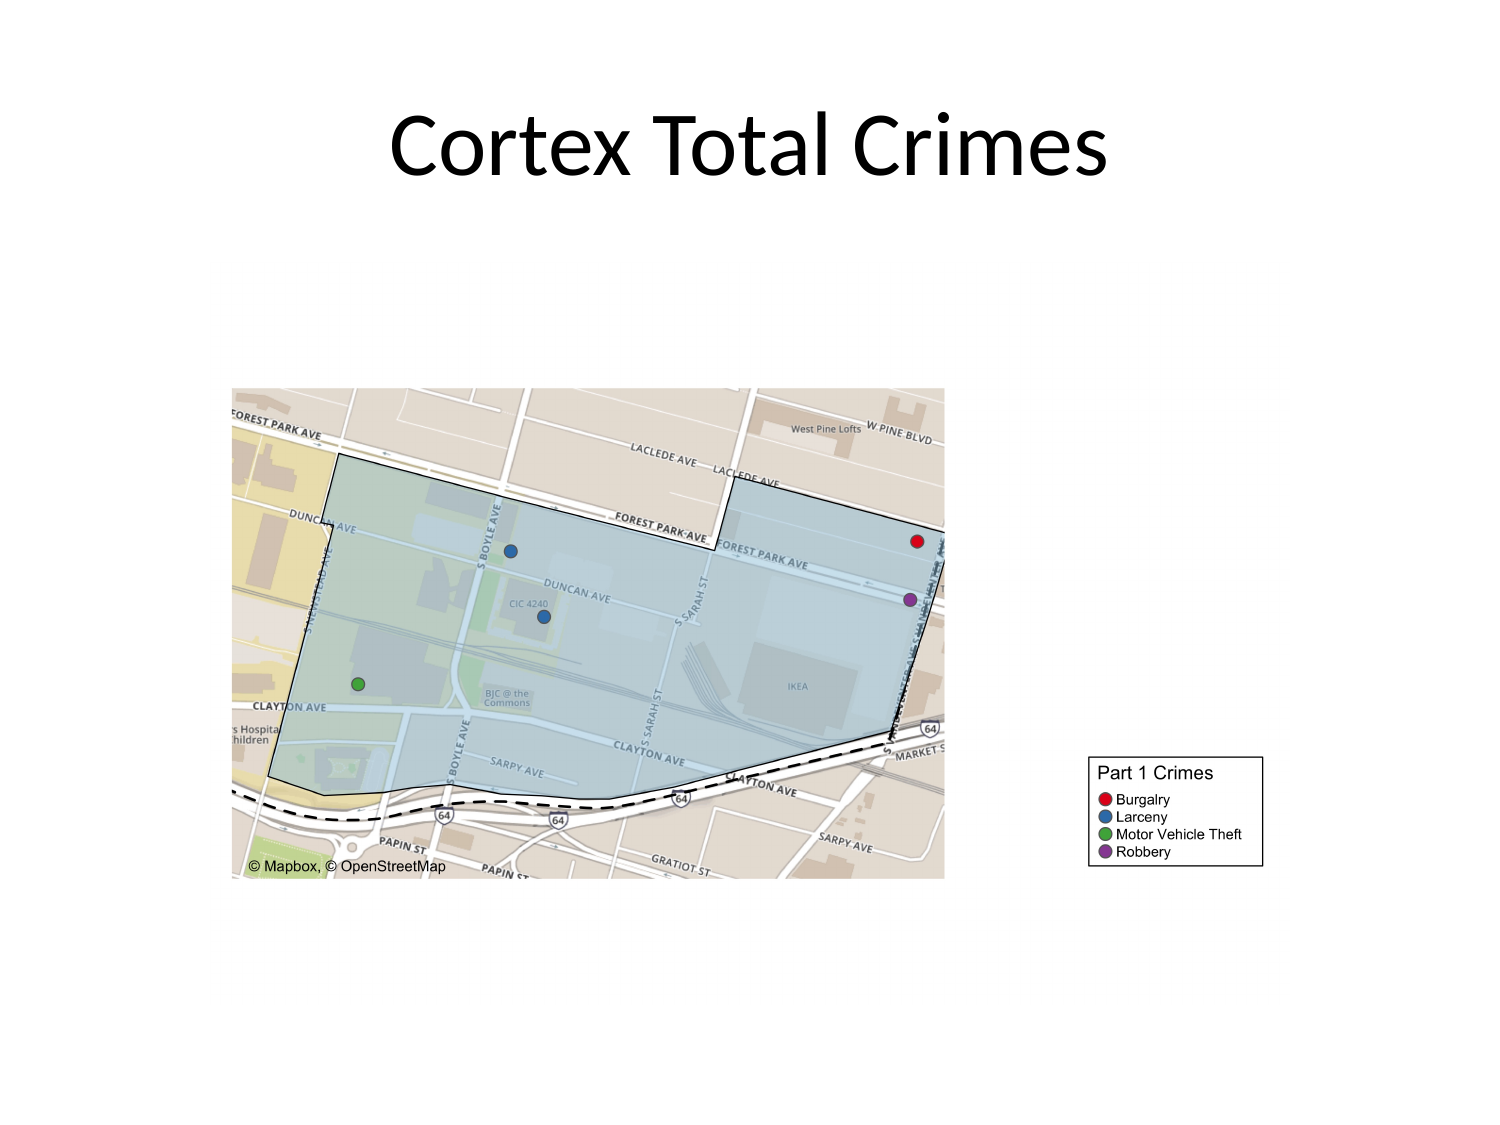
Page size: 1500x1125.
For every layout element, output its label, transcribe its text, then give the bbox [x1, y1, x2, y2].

title Cortex Total Crimes [75, 45, 1425, 233]
picture [210, 262, 1290, 1005]
